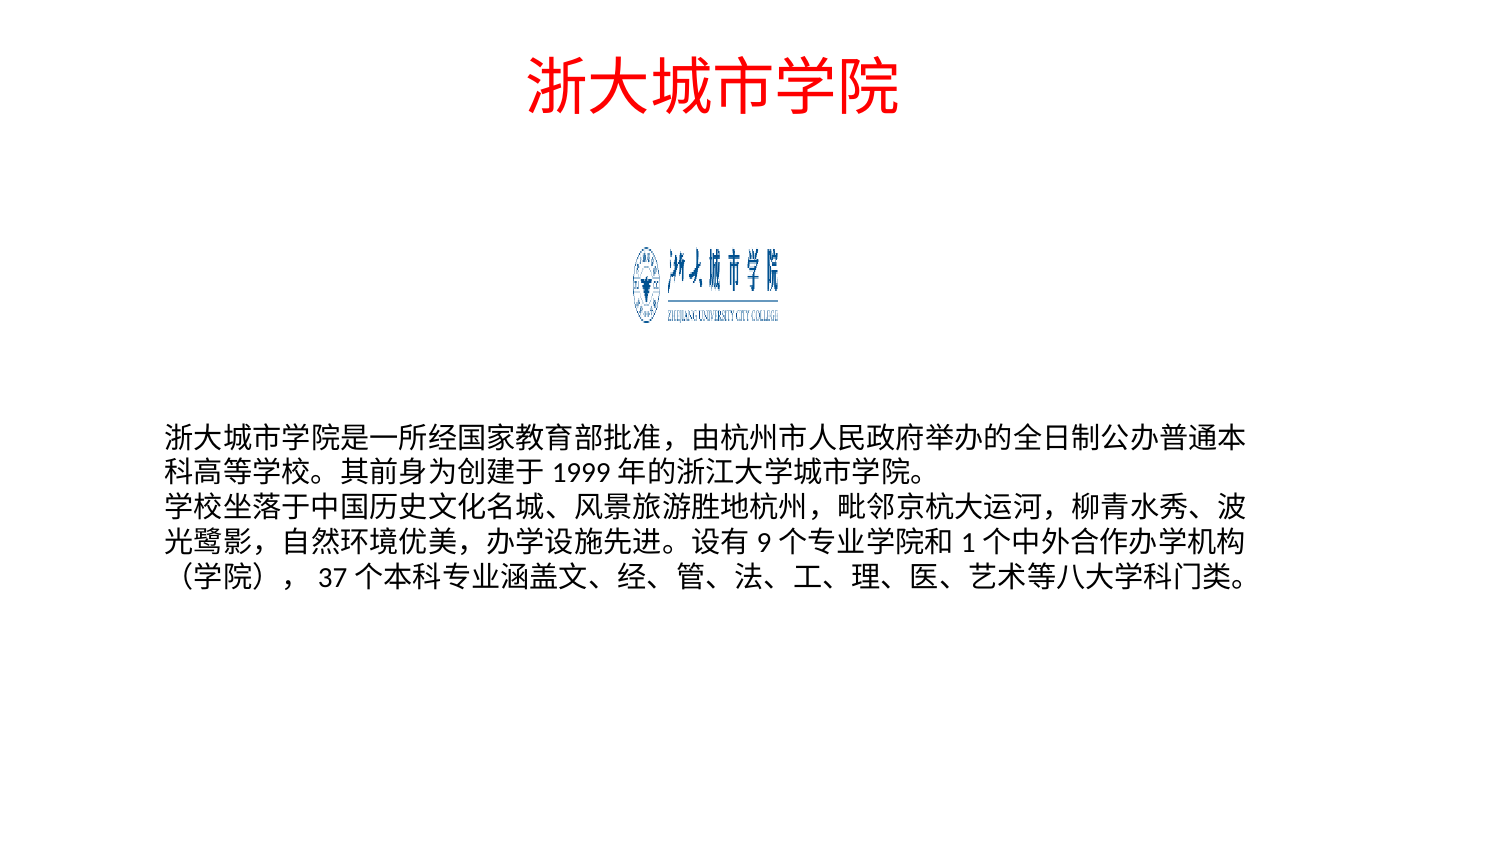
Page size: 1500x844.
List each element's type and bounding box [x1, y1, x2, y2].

picture [629, 210, 780, 361]
